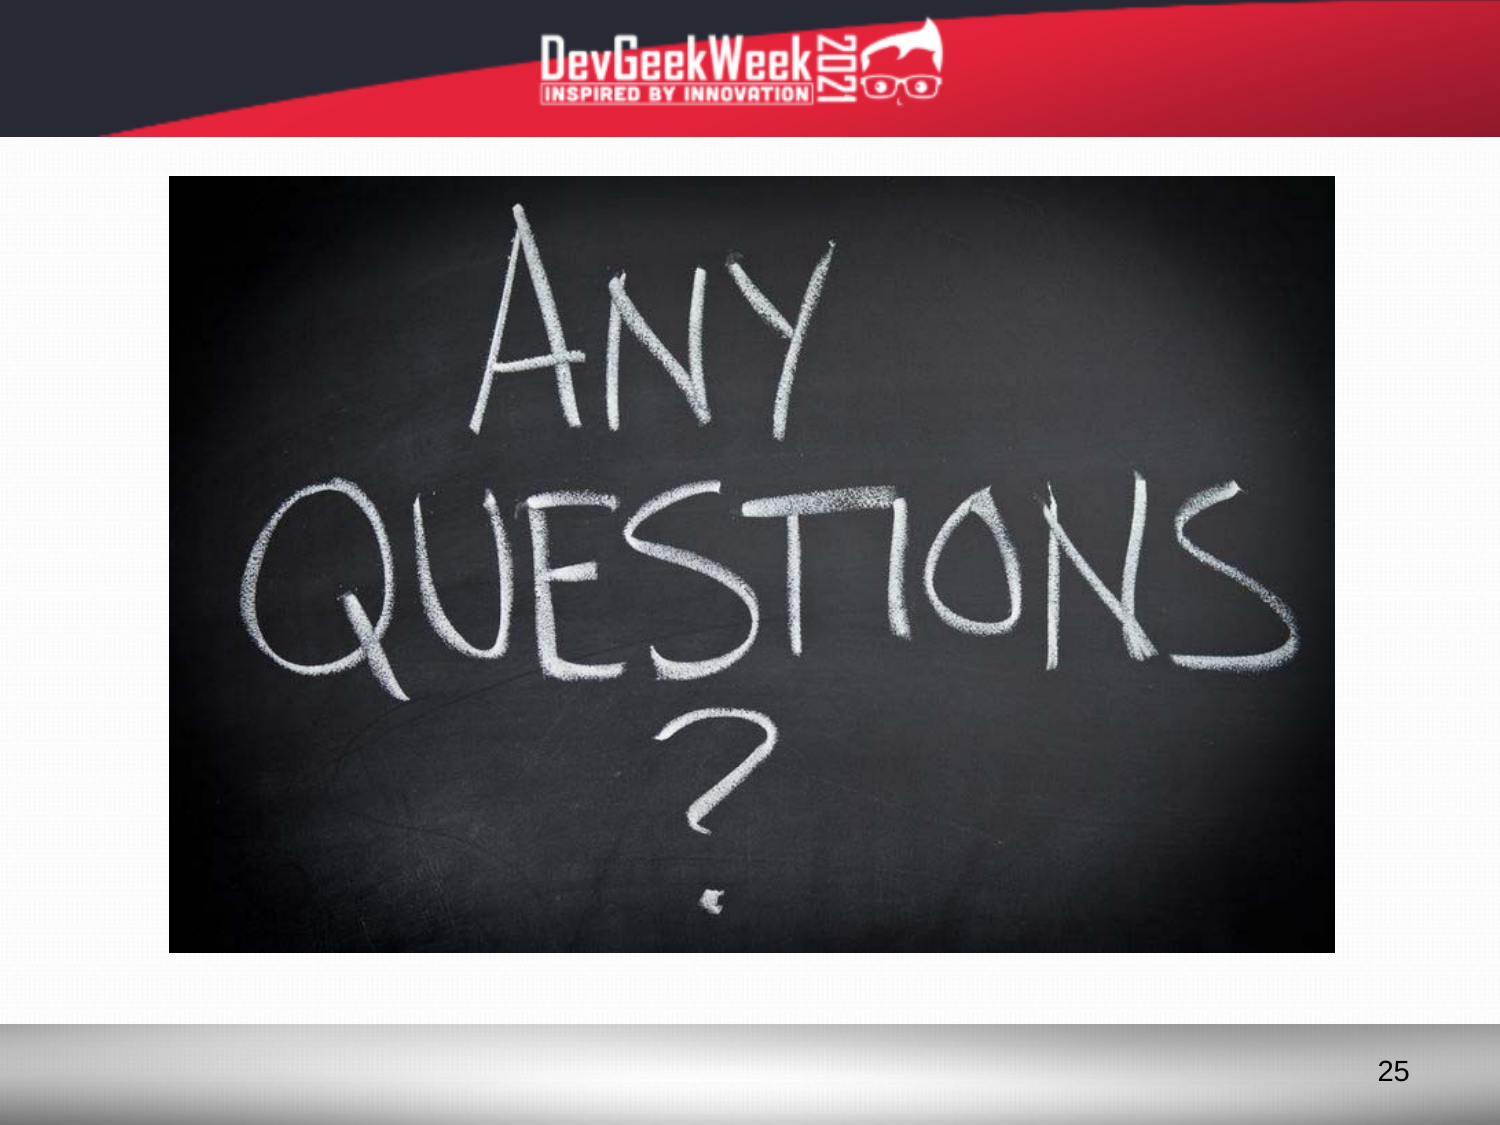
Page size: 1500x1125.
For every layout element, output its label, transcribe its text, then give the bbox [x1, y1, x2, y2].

slide_number 25 [1359, 1039, 1426, 1104]
picture [0, 0, 1500, 1125]
